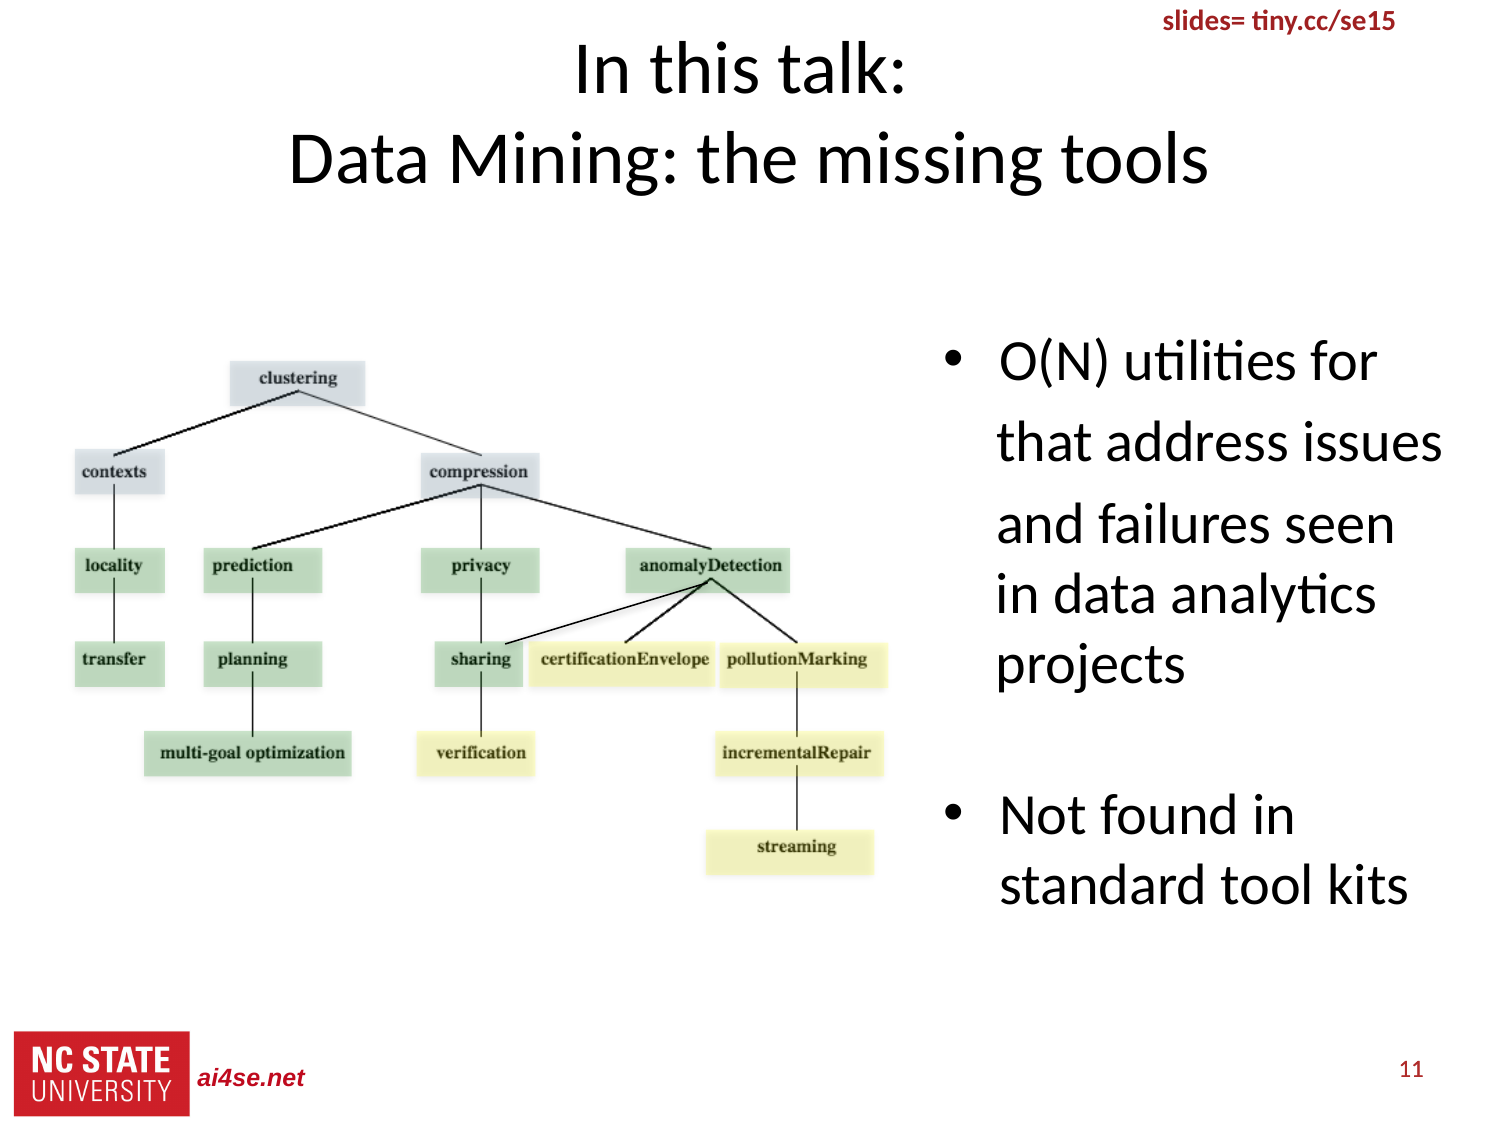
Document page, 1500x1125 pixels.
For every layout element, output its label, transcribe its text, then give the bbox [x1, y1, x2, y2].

picture [60, 349, 892, 871]
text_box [74, 360, 889, 876]
picture [13, 1030, 191, 1118]
list O(N) utilities for that address issues and failures seen in data analytics projects Not found in standard tool kits [928, 314, 1500, 1057]
title In this talk: Data Mining: the missing tools [75, 14, 1425, 202]
